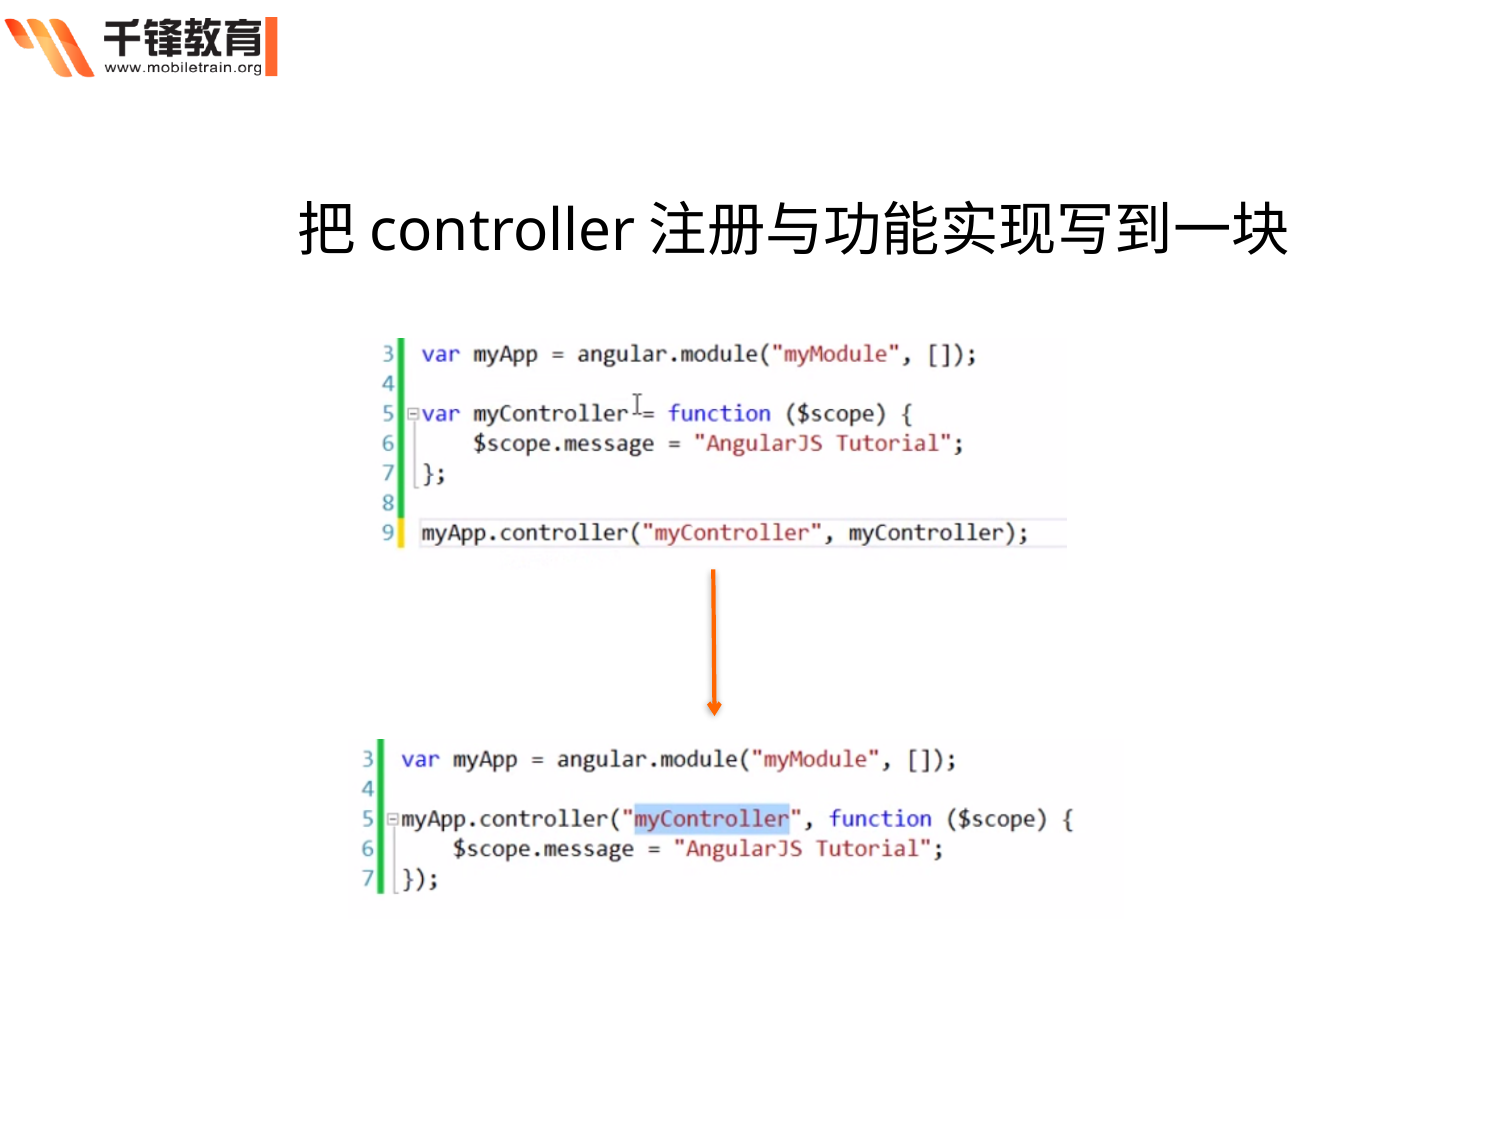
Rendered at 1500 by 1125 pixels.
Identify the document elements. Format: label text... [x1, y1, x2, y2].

picture [359, 337, 1067, 570]
text_box 把controller注册与功能实现写到一块 [282, 184, 1305, 270]
picture [3, 18, 261, 79]
picture [348, 739, 1124, 919]
